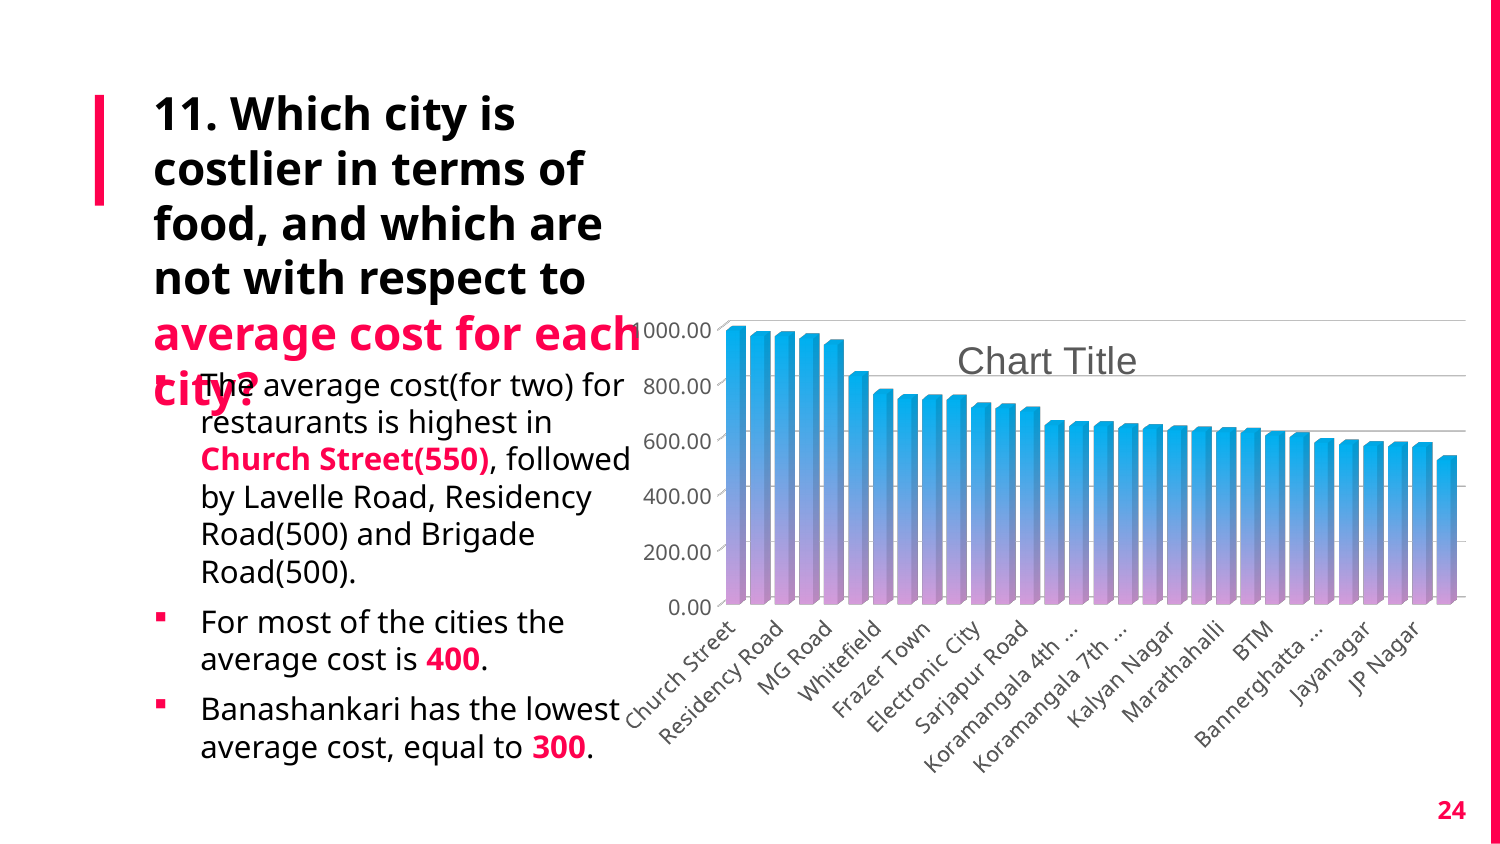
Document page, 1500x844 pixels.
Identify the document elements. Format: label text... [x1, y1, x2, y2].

title 11. Which city is costlier in terms of food, and which are not with respect to average cost for each city? [138, 69, 668, 210]
list The average cost(for two) for restaurants is highest in Church Street(550), followed by Lavelle Road, Residency Road(500) and Brigade Road(500). For most of the cities the average cost is 400. Banashankari has the lowest average cost, equal to 300. [138, 349, 650, 844]
chart [614, 309, 1482, 780]
slide_number 24 [1391, 785, 1482, 844]
